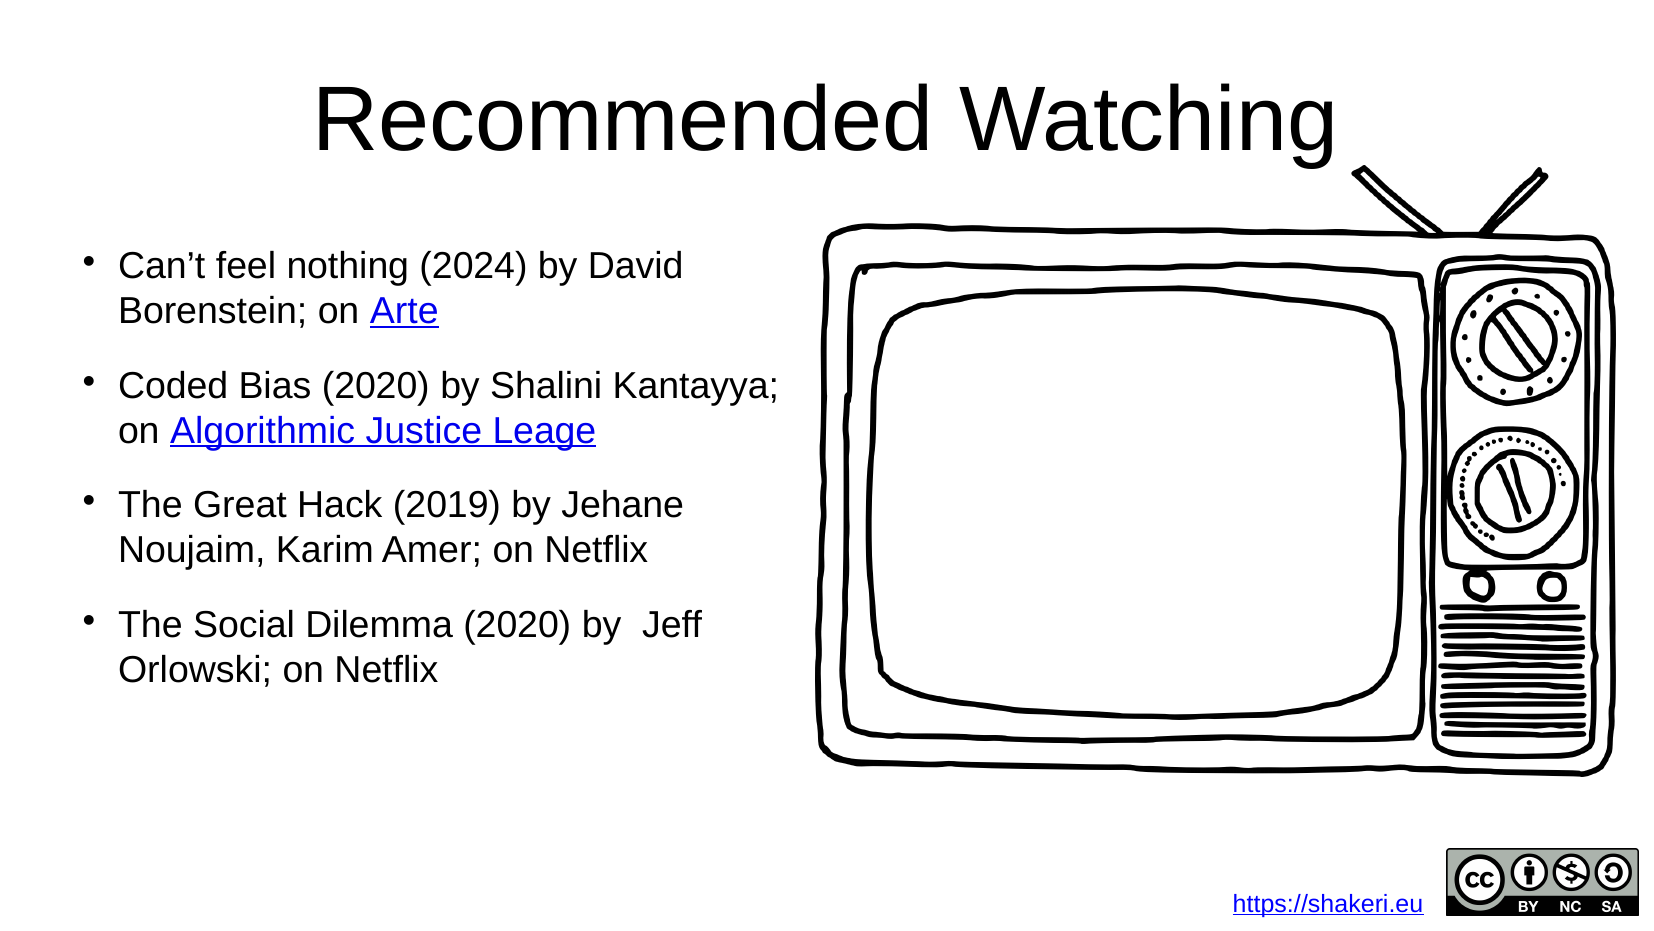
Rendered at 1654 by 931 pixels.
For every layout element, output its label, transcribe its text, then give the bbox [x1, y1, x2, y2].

text_box Can’t feel nothing (2024) by David Borenstein; on Arte Coded Bias (2020) by Shalini Kantayya; on Algorithmic Justice Leage The Great Hack (2019) by Jehane Noujaim, Karim Amer; on Netflix The Social Dilemma (2020) by Jeff Orlowski; on Netflix [82, 241, 808, 931]
title Recommended Watching [82, 37, 1569, 191]
text_box https://shakeri.eu [1217, 879, 1447, 931]
picture [815, 165, 1616, 777]
picture [1446, 848, 1639, 916]
